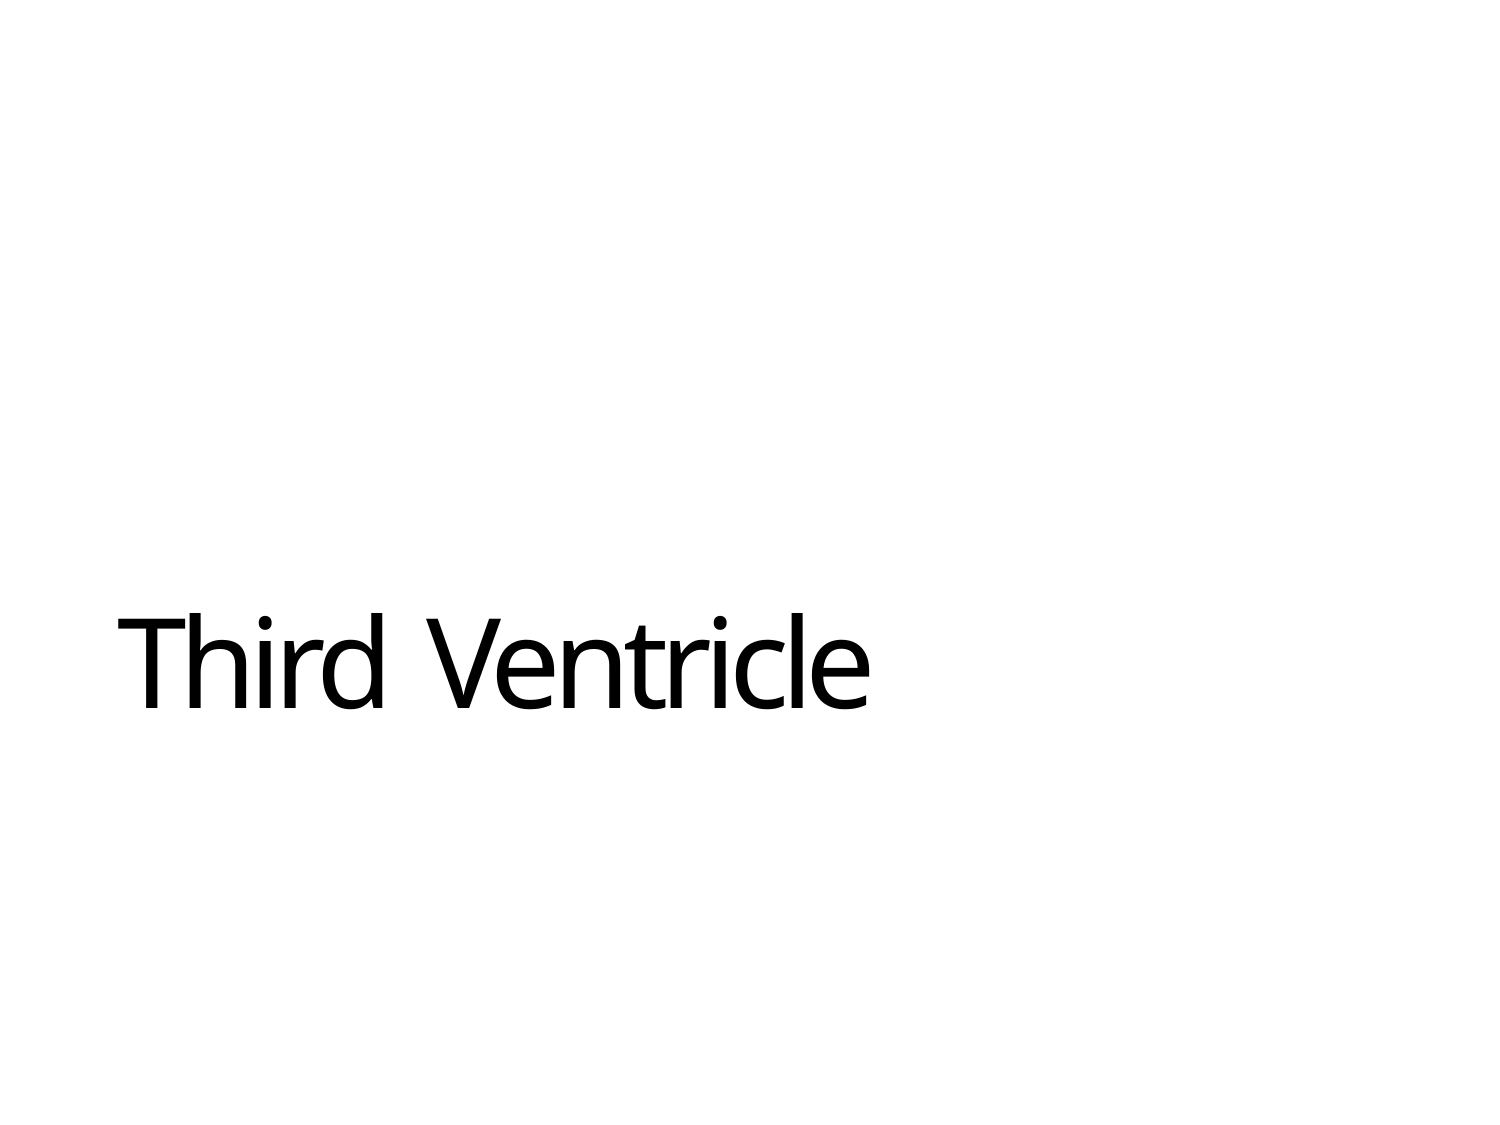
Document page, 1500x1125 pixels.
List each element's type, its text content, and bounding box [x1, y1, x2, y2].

title Third Ventricle [115, 581, 1300, 771]
